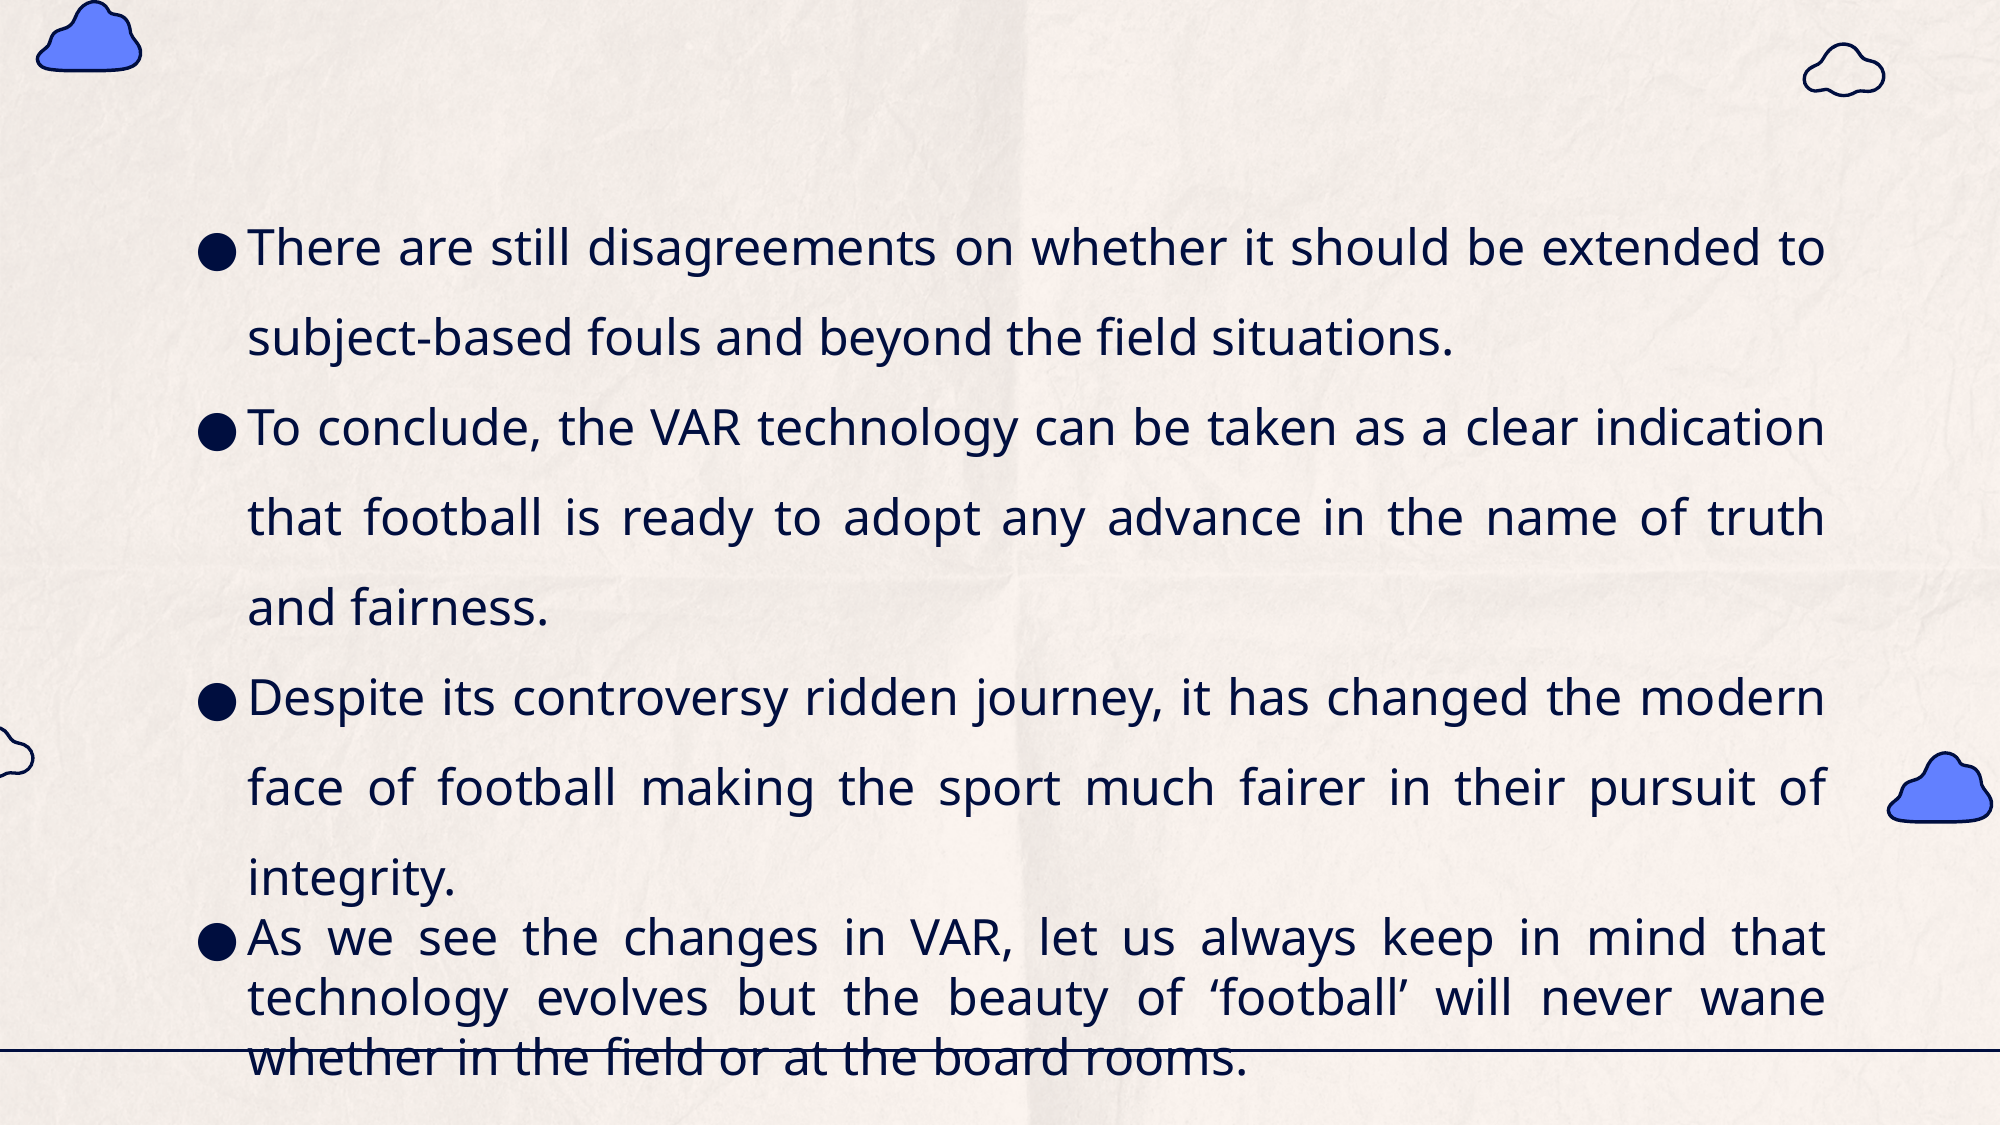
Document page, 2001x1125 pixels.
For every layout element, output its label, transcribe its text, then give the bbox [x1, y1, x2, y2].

subtitle There are still disagreements on whether it should be extended to subject-based fouls and beyond the field situations. To conclude, the VAR technology can be taken as a clear indication that football is ready to adopt any advance in the name of truth and fairness. Despite its controversy ridden journey, it has changed the modern face of football making the sport much fairer in their pursuit of integrity. As we see the changes in VAR, let us always keep in mind that technology evolves but the beauty of ‘football’ will never wane whether in the field or at the board rooms. [157, 259, 1843, 1073]
